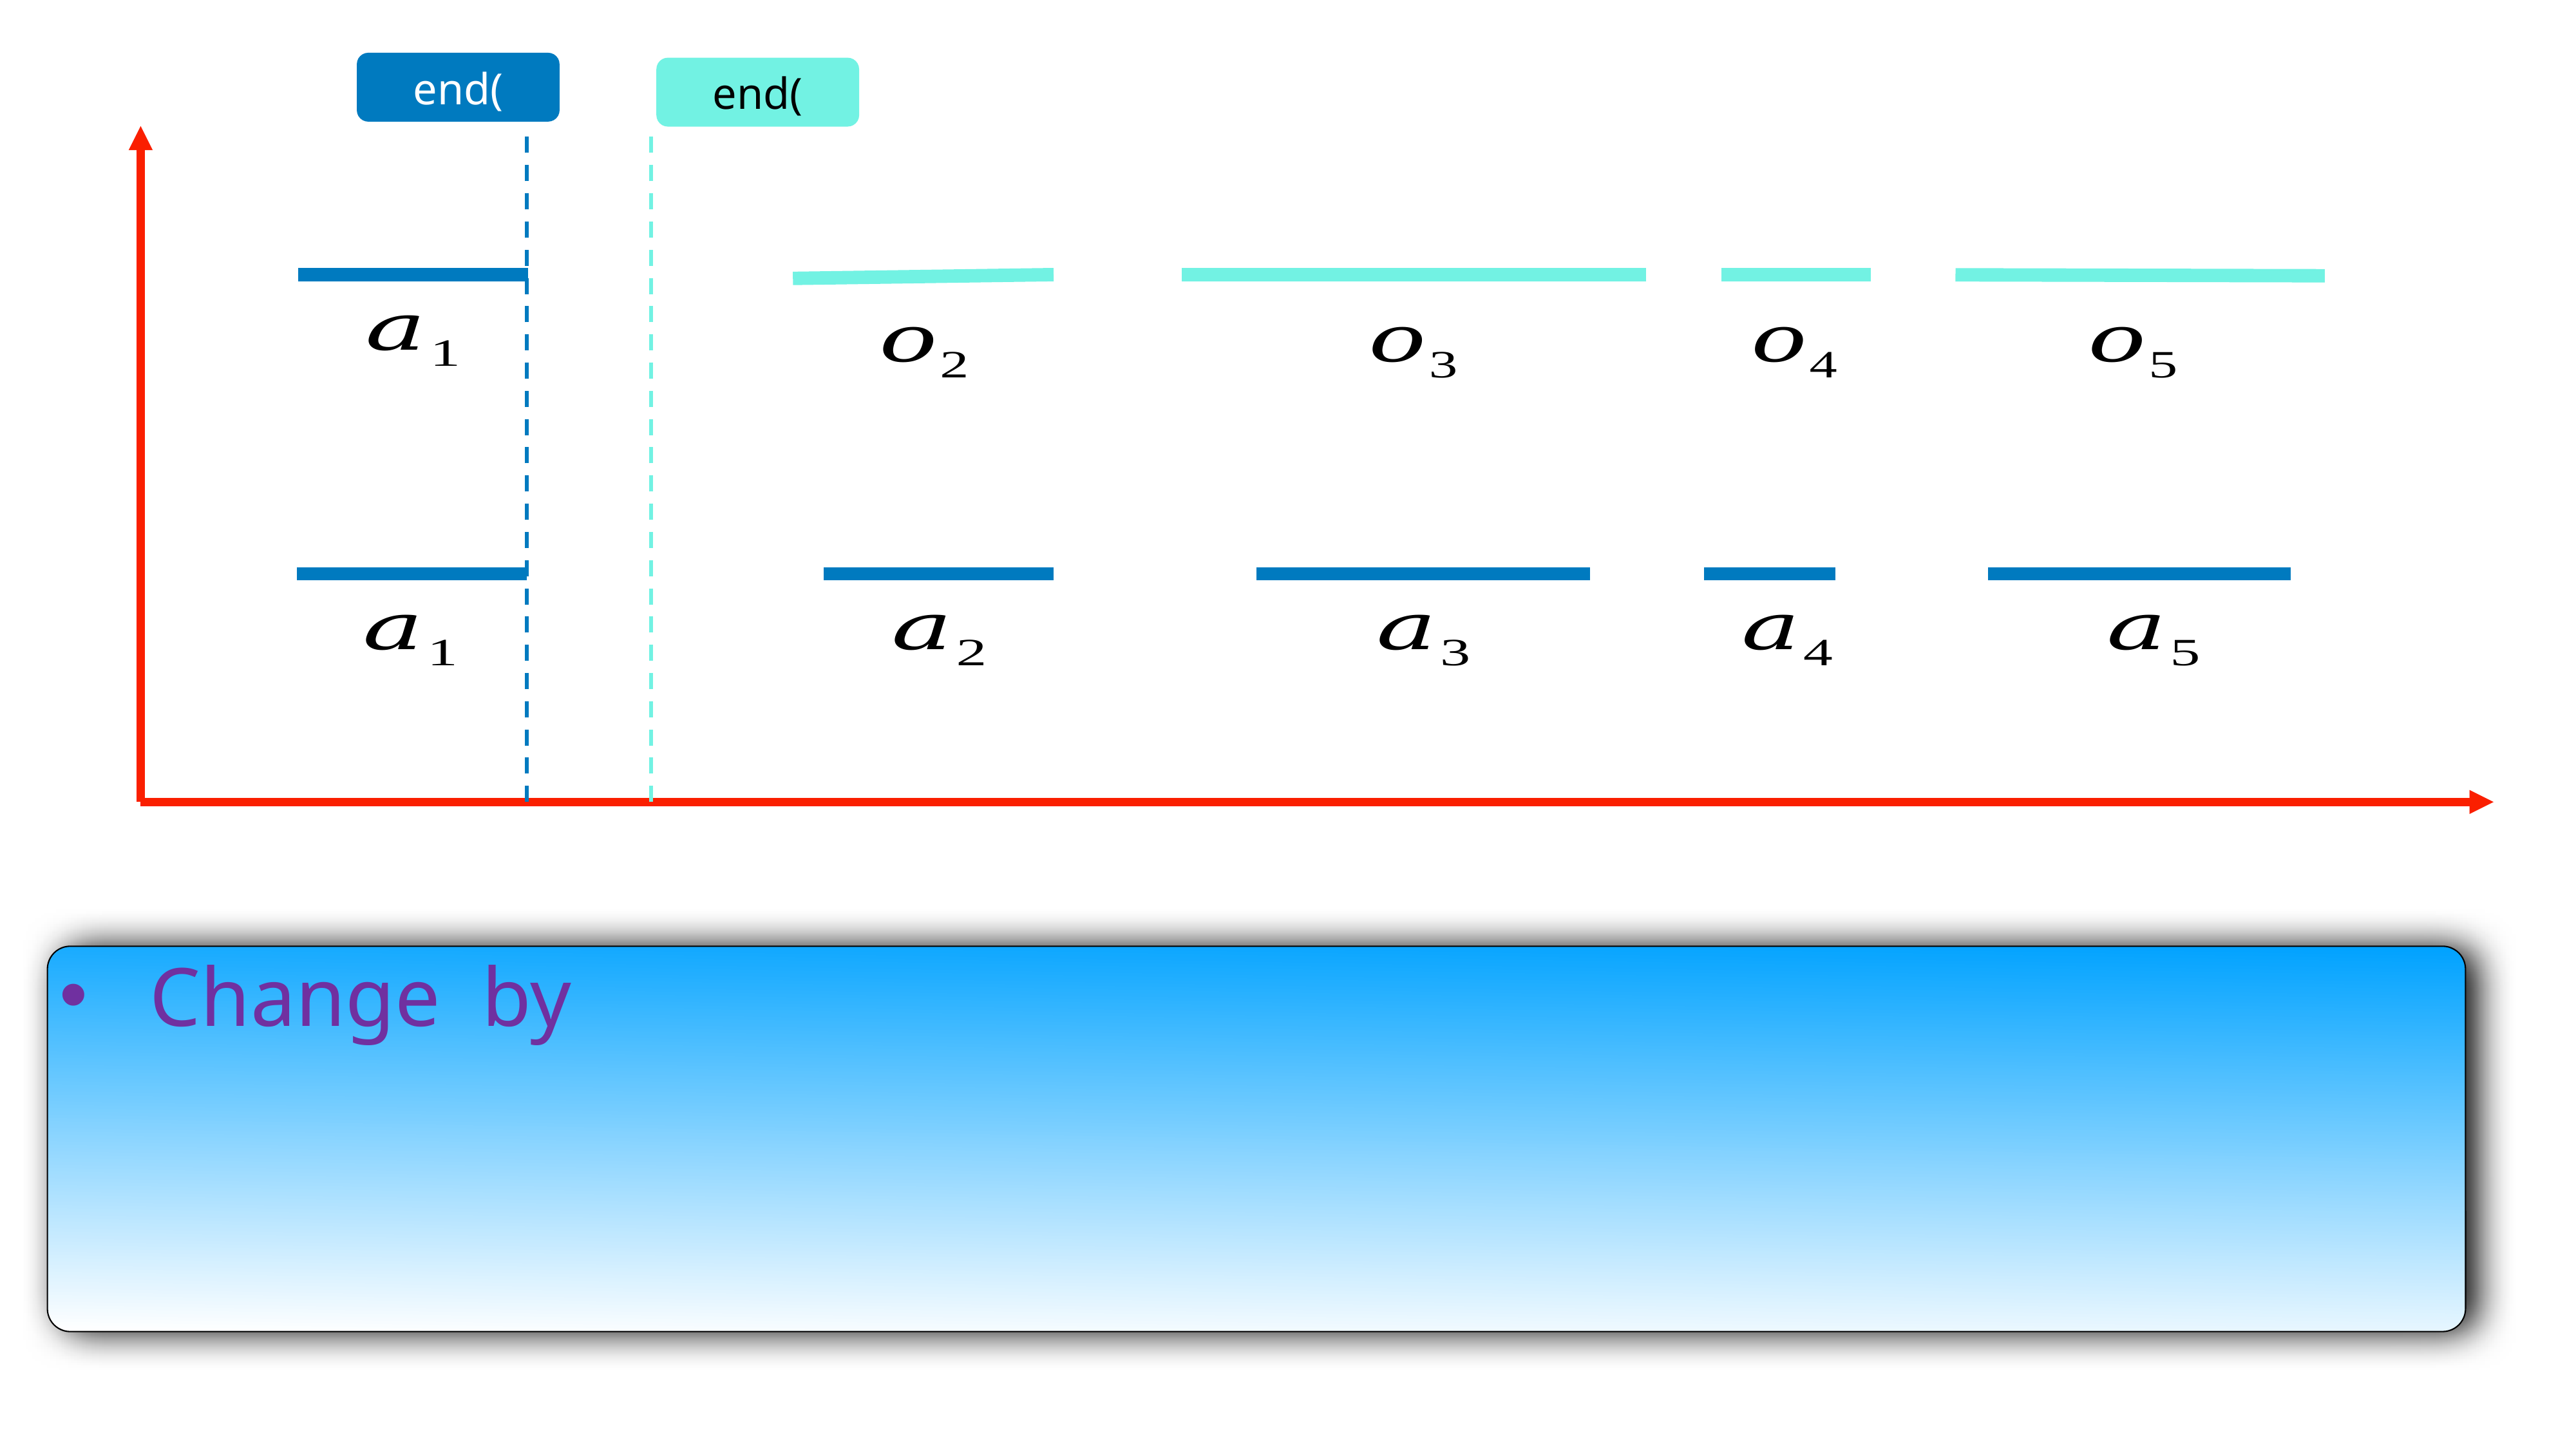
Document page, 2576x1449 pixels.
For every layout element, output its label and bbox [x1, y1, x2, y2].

text_box [792, 274, 1054, 279]
